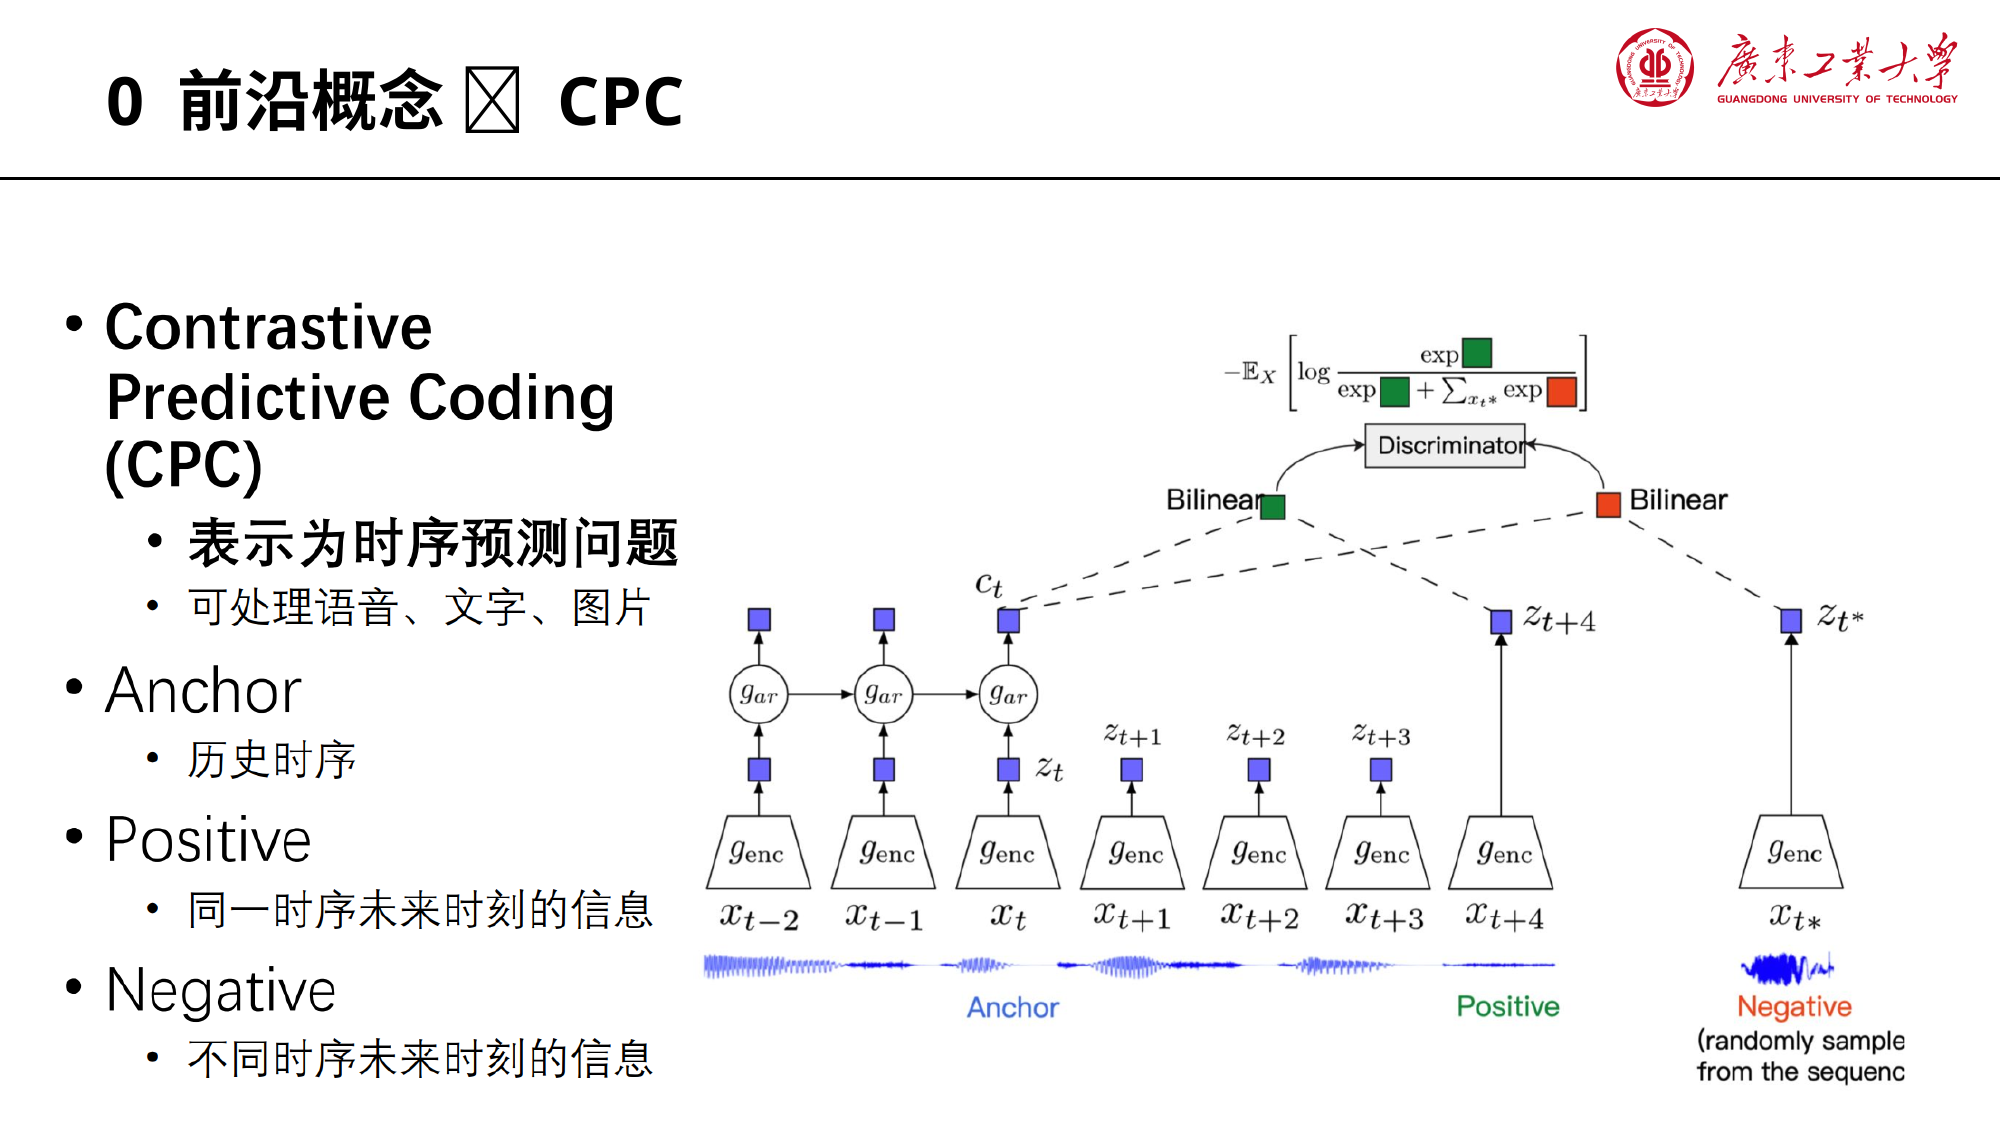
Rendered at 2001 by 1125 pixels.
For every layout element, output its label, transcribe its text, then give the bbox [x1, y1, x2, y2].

text_box 0 前沿概念  CPC [91, 60, 700, 148]
picture [0, 248, 2000, 1091]
picture [1616, 28, 1958, 107]
